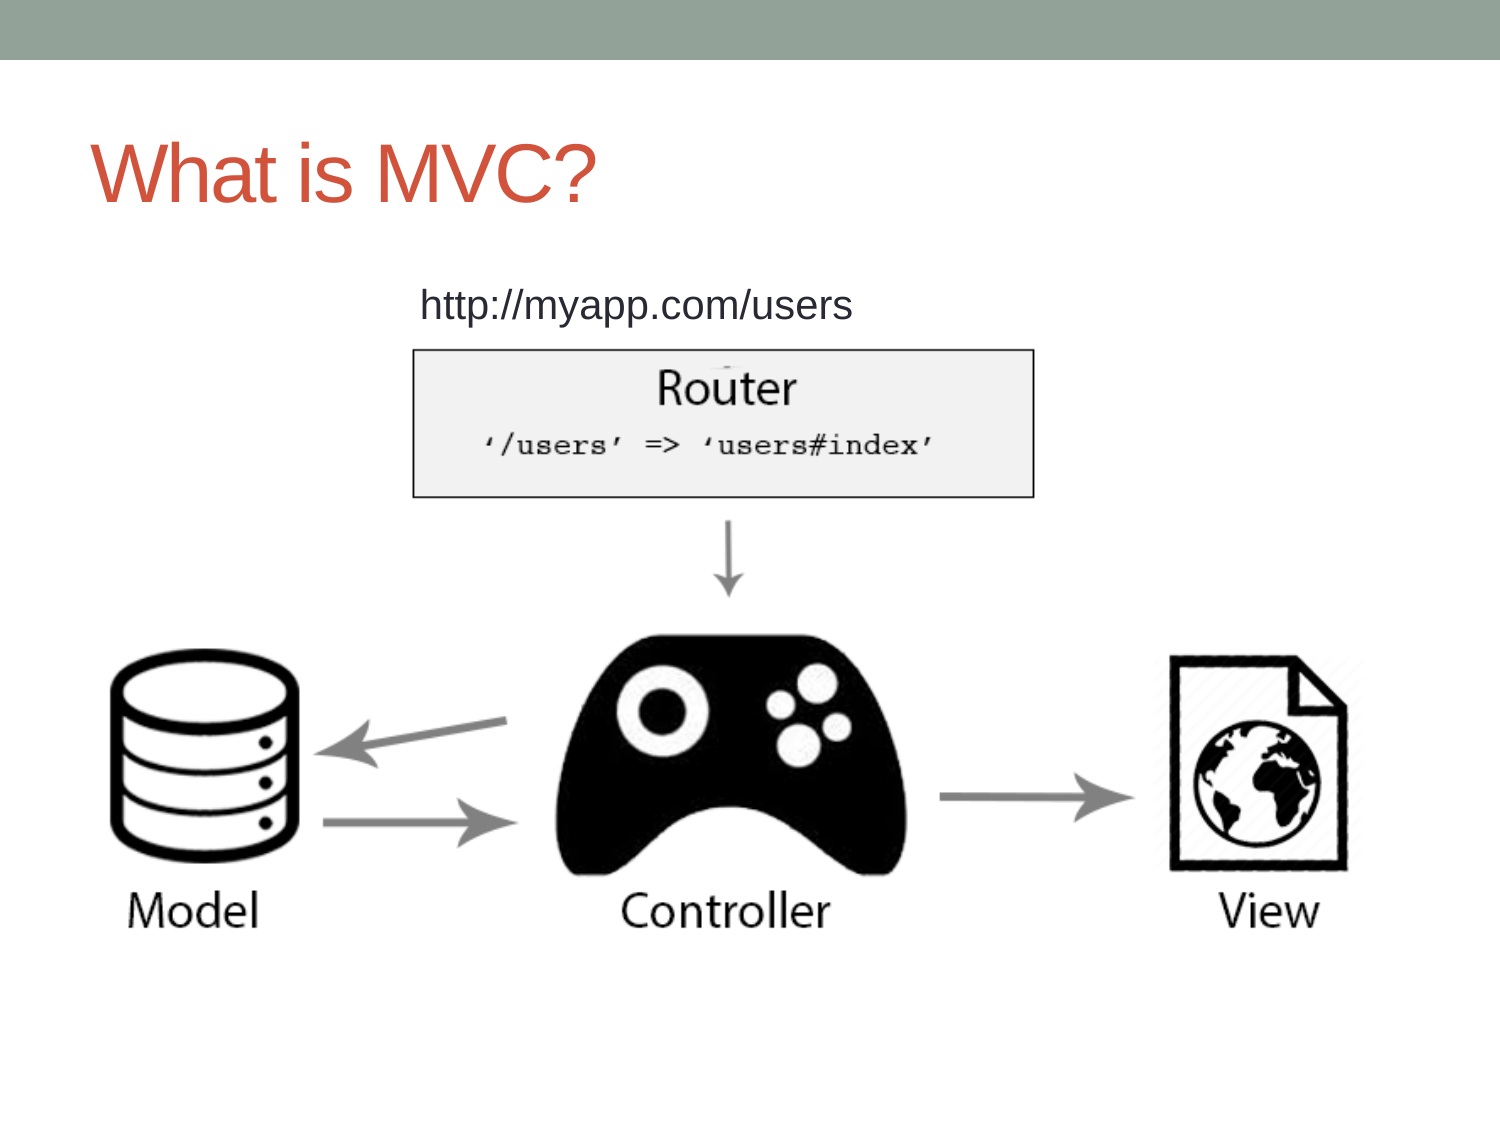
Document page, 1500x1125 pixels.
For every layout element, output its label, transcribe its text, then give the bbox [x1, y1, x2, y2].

text_box http://myapp.com/users [404, 270, 869, 315]
title What is MVC? [75, 87, 1425, 250]
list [74, 317, 1426, 1063]
